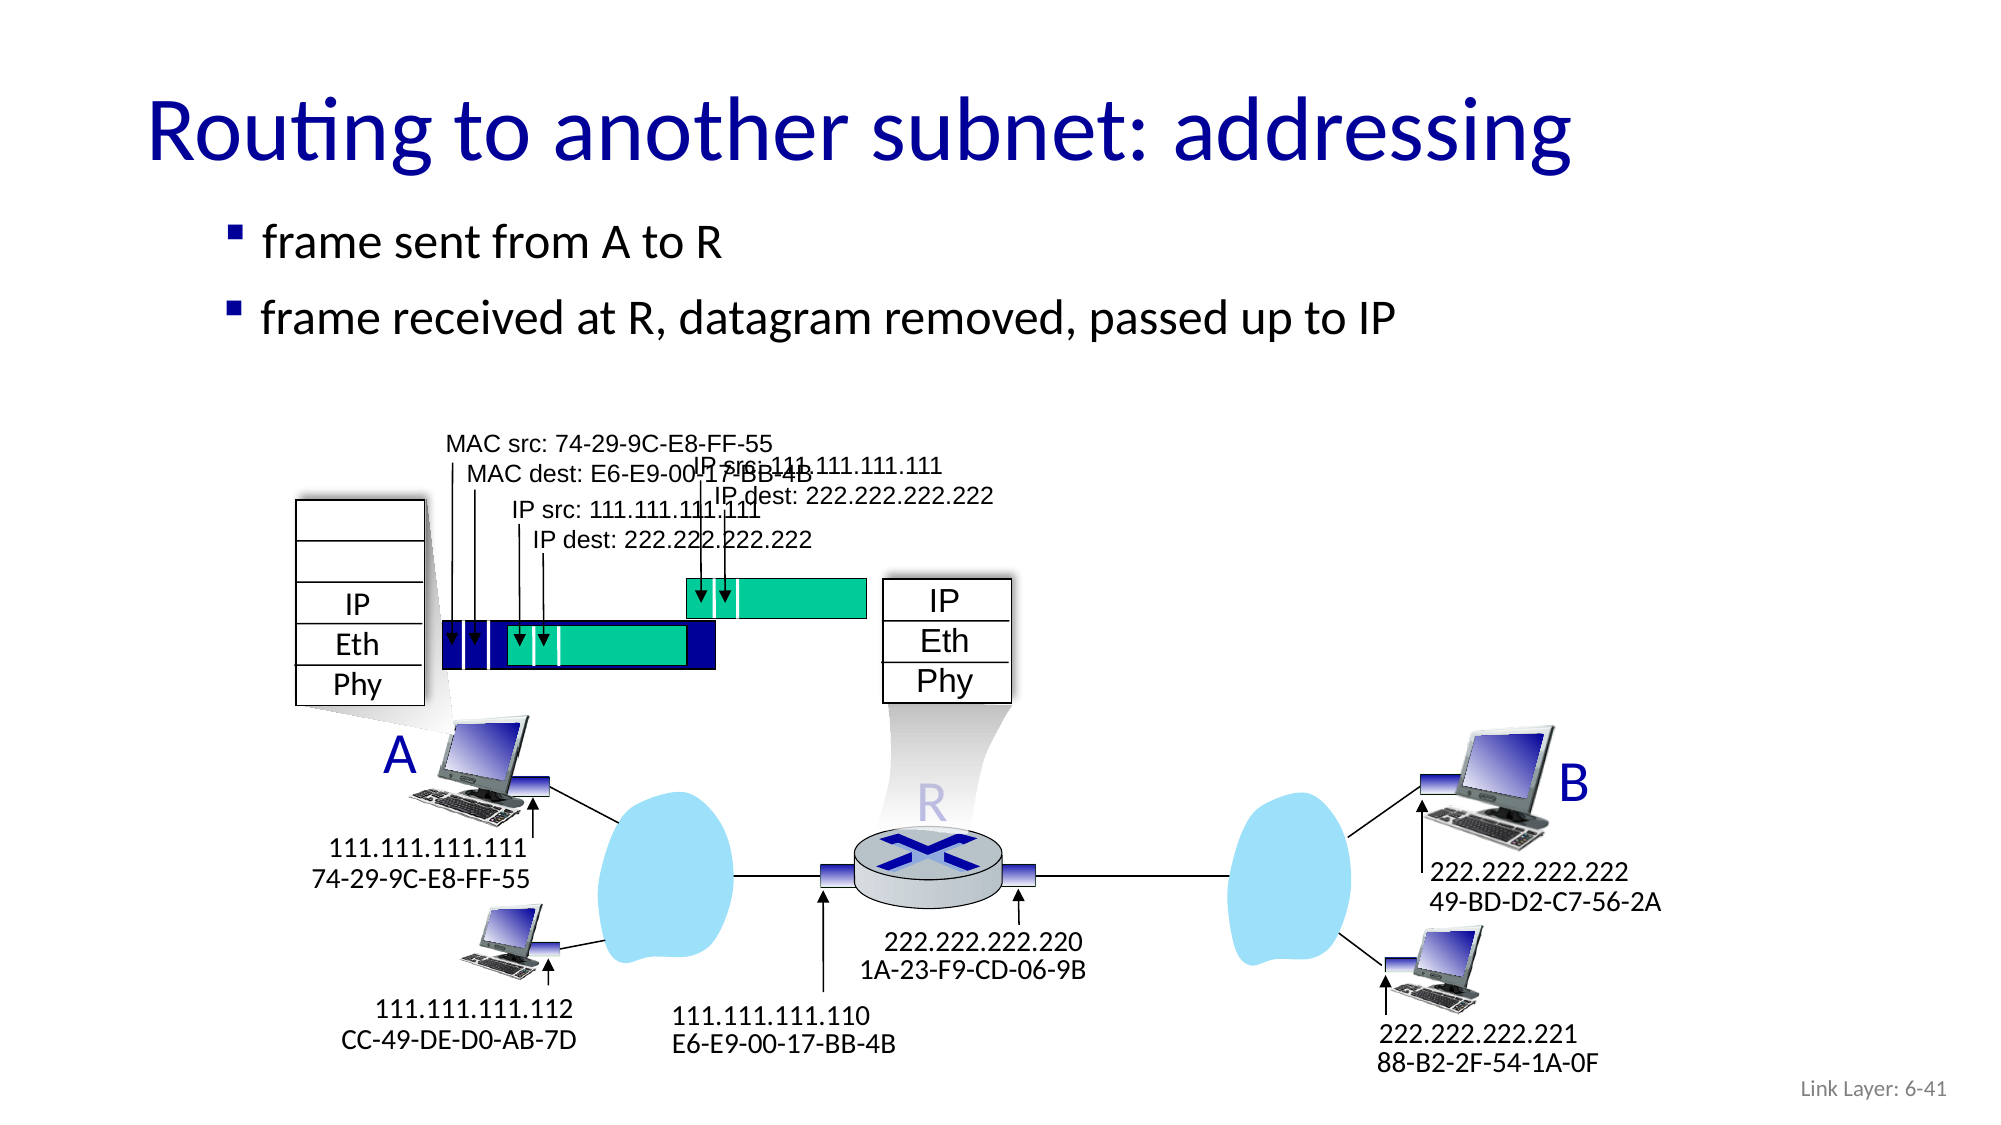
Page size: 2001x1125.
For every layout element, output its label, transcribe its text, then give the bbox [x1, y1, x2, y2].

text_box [686, 603, 867, 619]
text_box frame received at R, datagram removed, passed up to IP [207, 286, 1483, 365]
text_box frame sent from A to R [209, 210, 1485, 290]
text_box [679, 442, 1009, 603]
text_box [874, 492, 1012, 834]
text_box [429, 420, 831, 670]
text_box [294, 494, 455, 735]
title Routing to another subnet: addressing [131, 57, 1857, 205]
slide_number Link Layer: 6-41 [1512, 1056, 1963, 1117]
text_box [295, 707, 1679, 1087]
